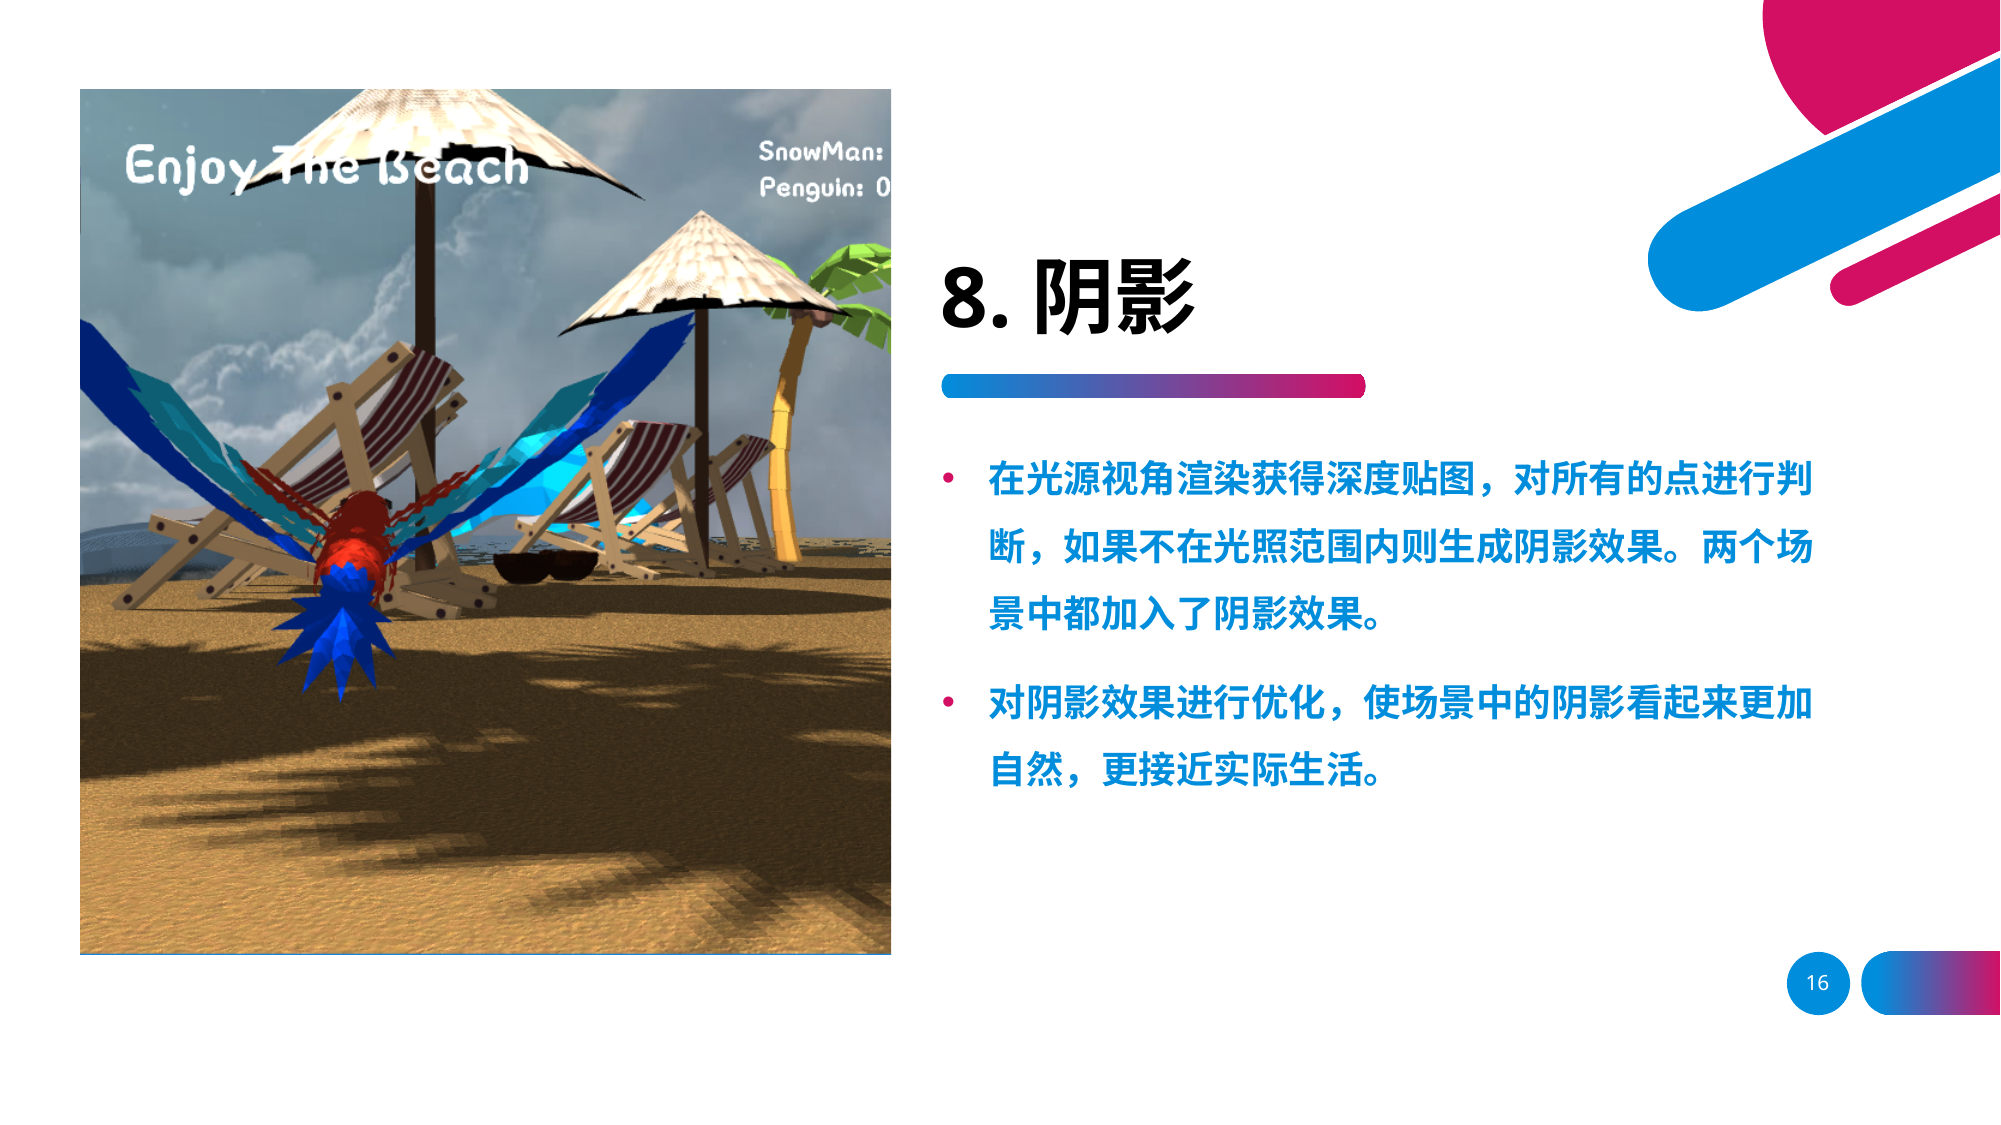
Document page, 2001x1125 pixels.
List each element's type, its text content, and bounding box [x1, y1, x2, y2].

list 在光源视角渲染获得深度贴图，对所有的点进行判断，如果不在光照范围内则生成阴影效果。两个场景中都加入了阴影效果。 对阴影效果进行优化，使场景中的阴影看起来更加自然，更接近实际生活。 [926, 425, 1851, 807]
slide_number 16 [1772, 954, 1863, 1015]
picture [79, 89, 892, 955]
title 8.阴影 [925, 241, 1647, 353]
